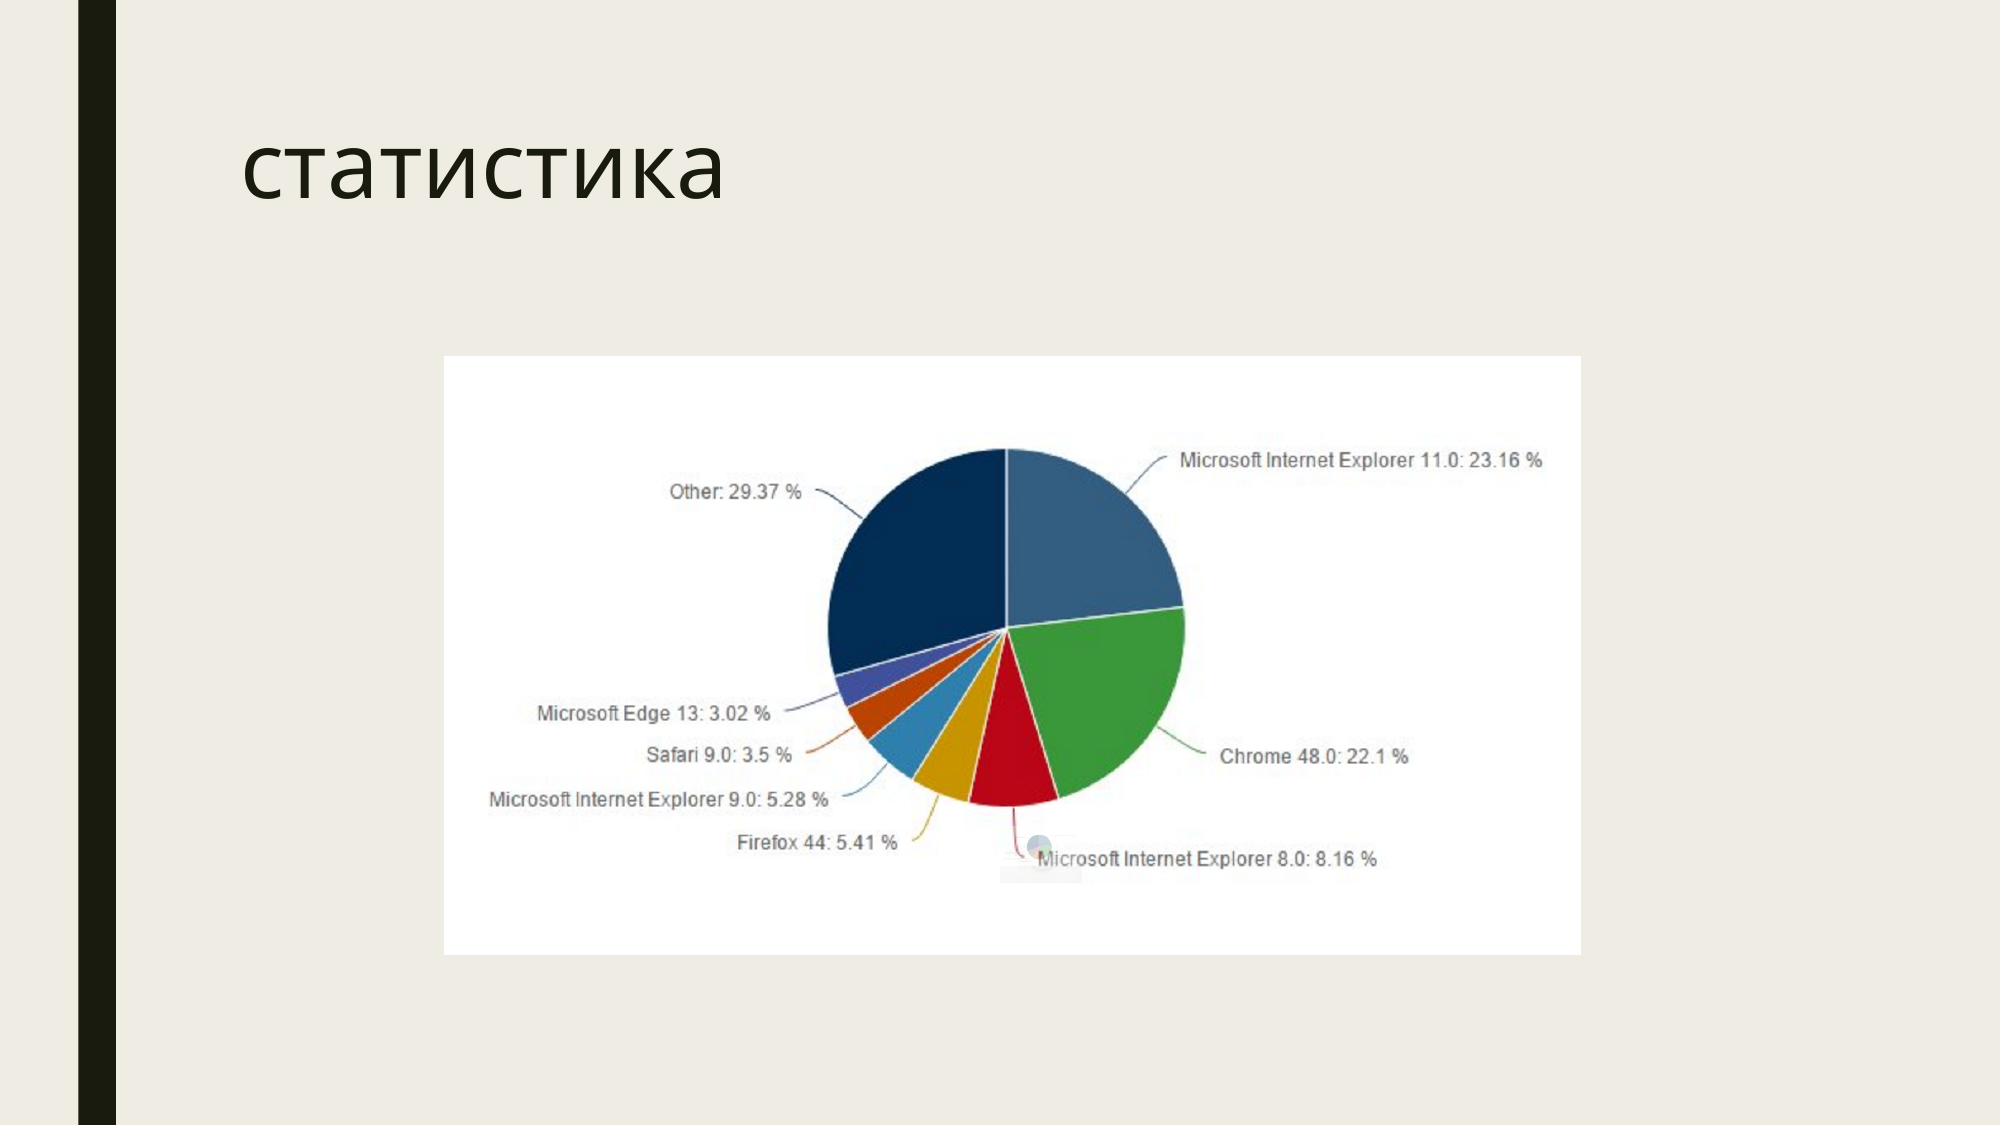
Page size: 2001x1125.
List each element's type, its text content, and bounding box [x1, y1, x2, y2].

title статистика [225, 112, 1800, 357]
picture [444, 356, 1581, 955]
